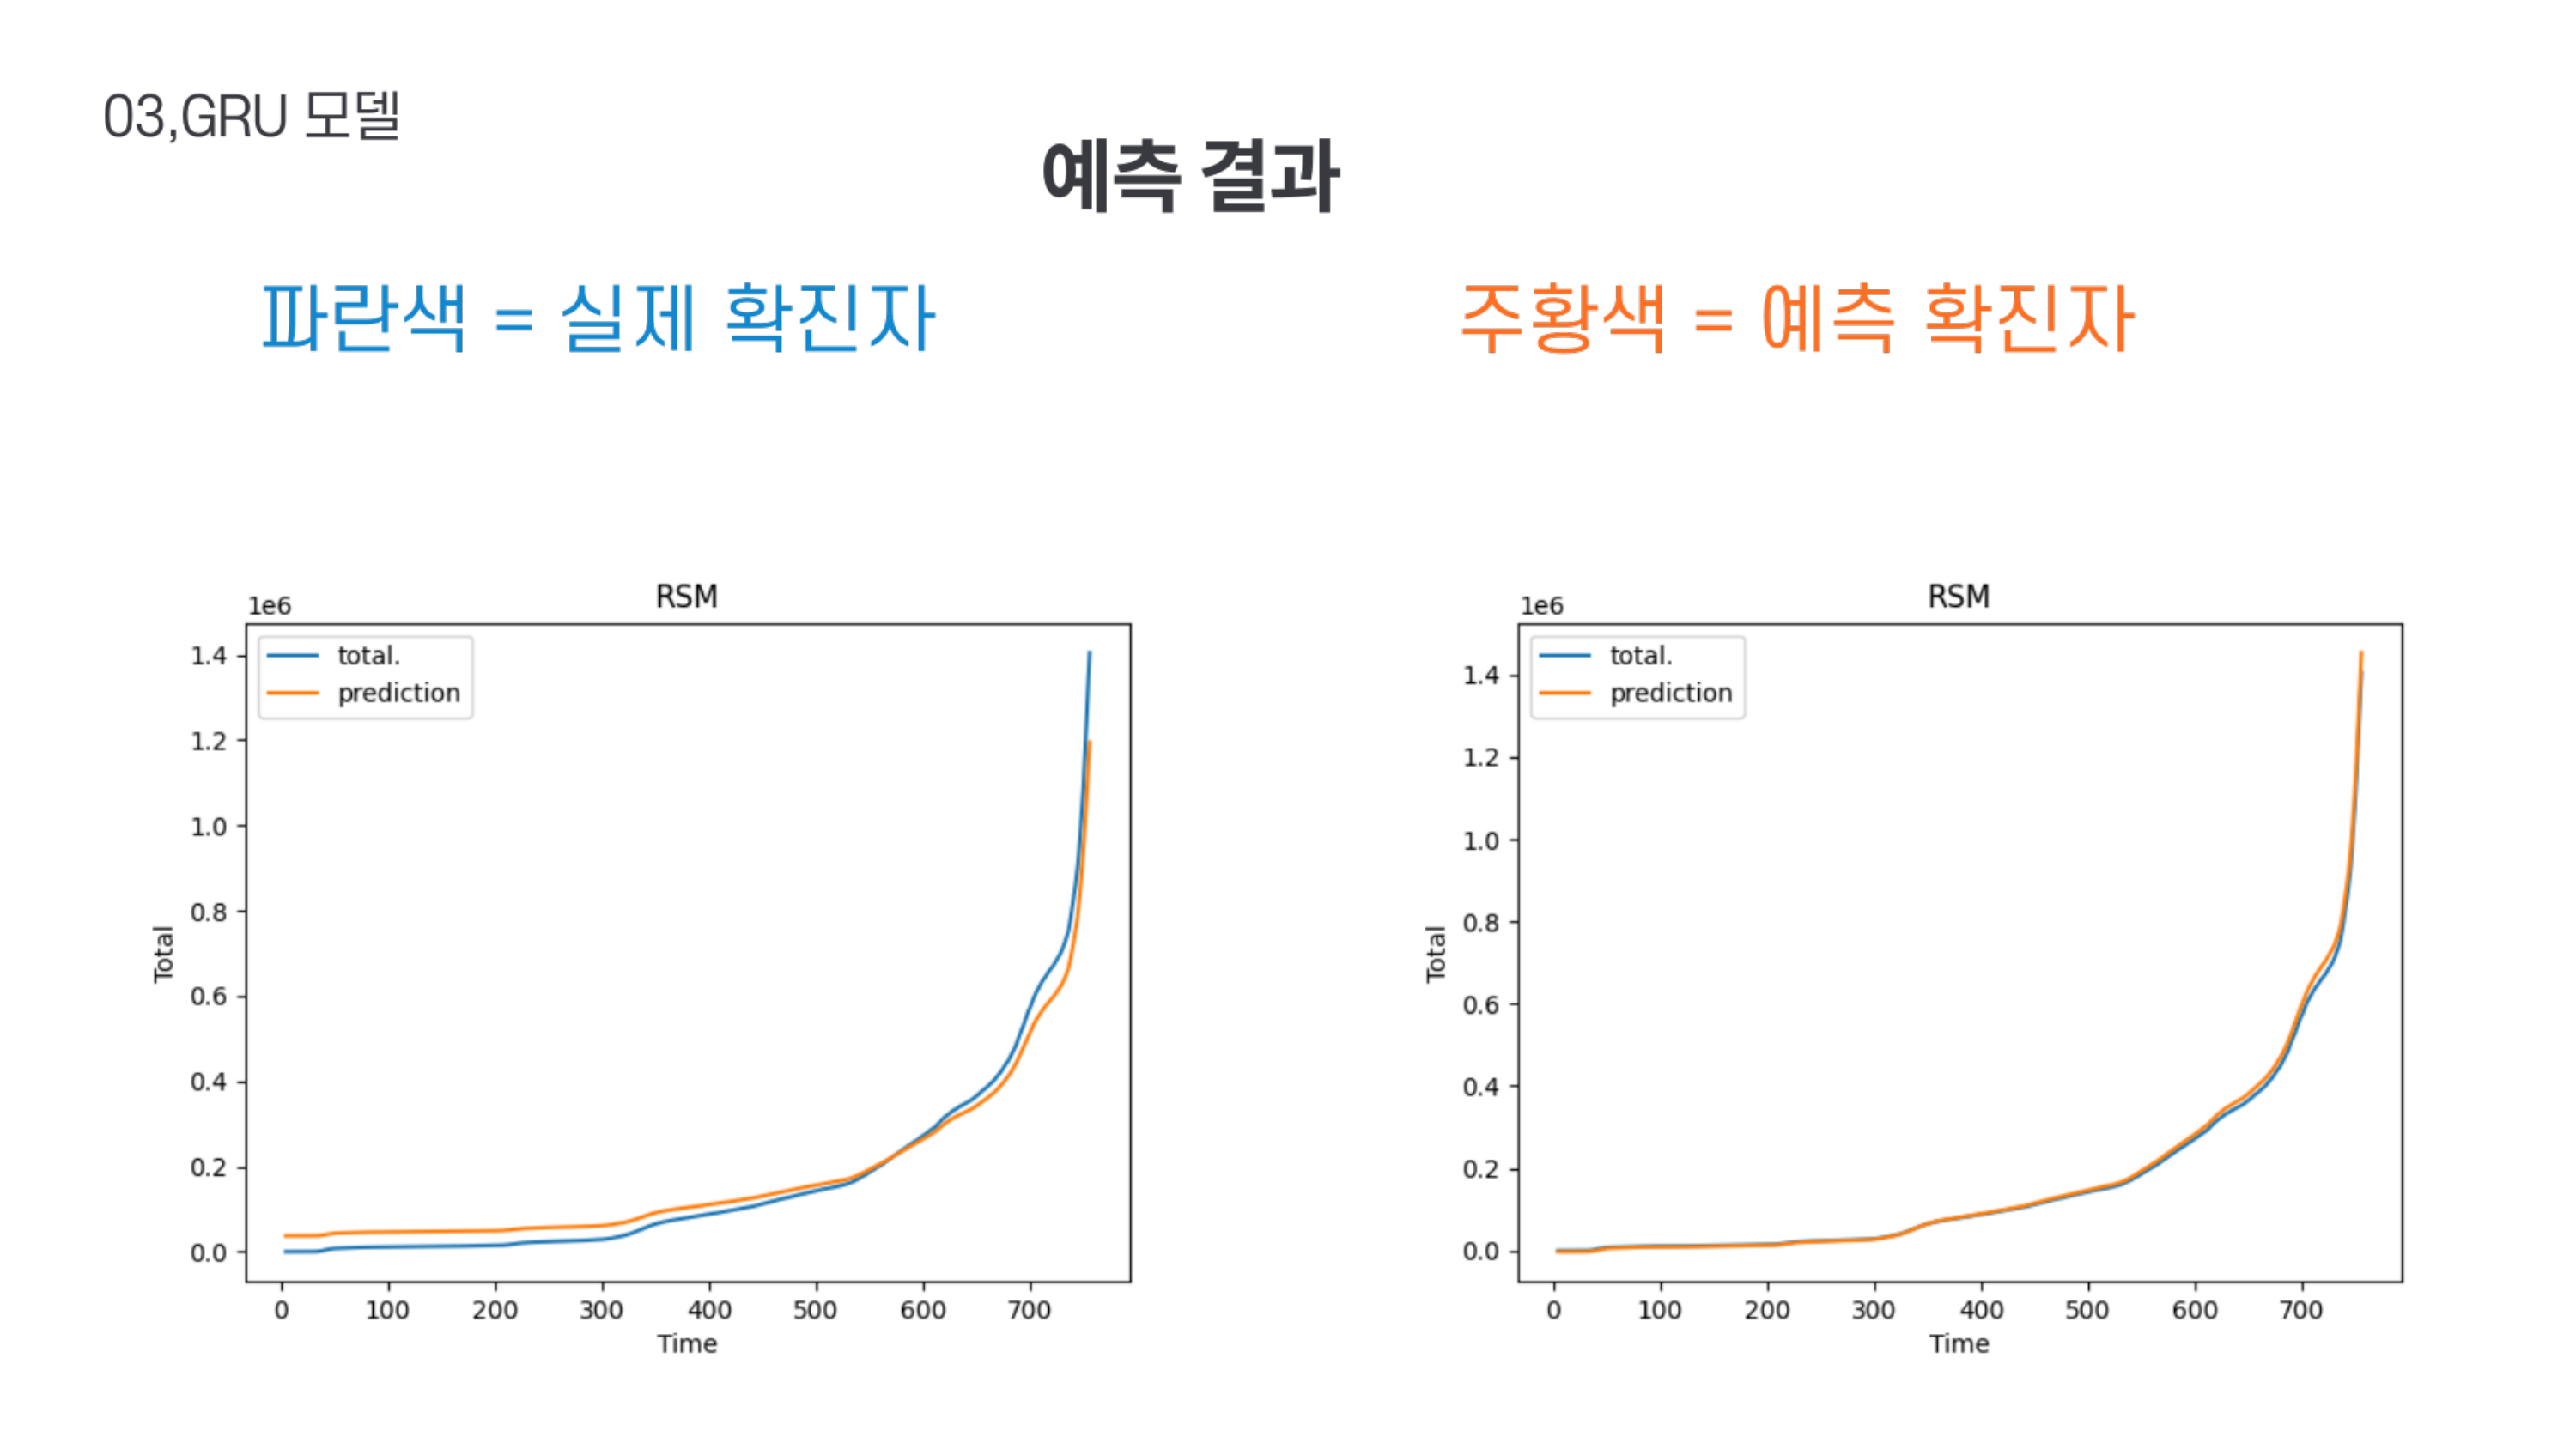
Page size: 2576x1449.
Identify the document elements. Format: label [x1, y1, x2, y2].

picture [1445, 254, 2169, 388]
text_box [102, 520, 1244, 1377]
text_box [1375, 520, 2517, 1377]
picture [246, 254, 993, 387]
picture [1027, 103, 1378, 250]
picture [94, 70, 422, 169]
